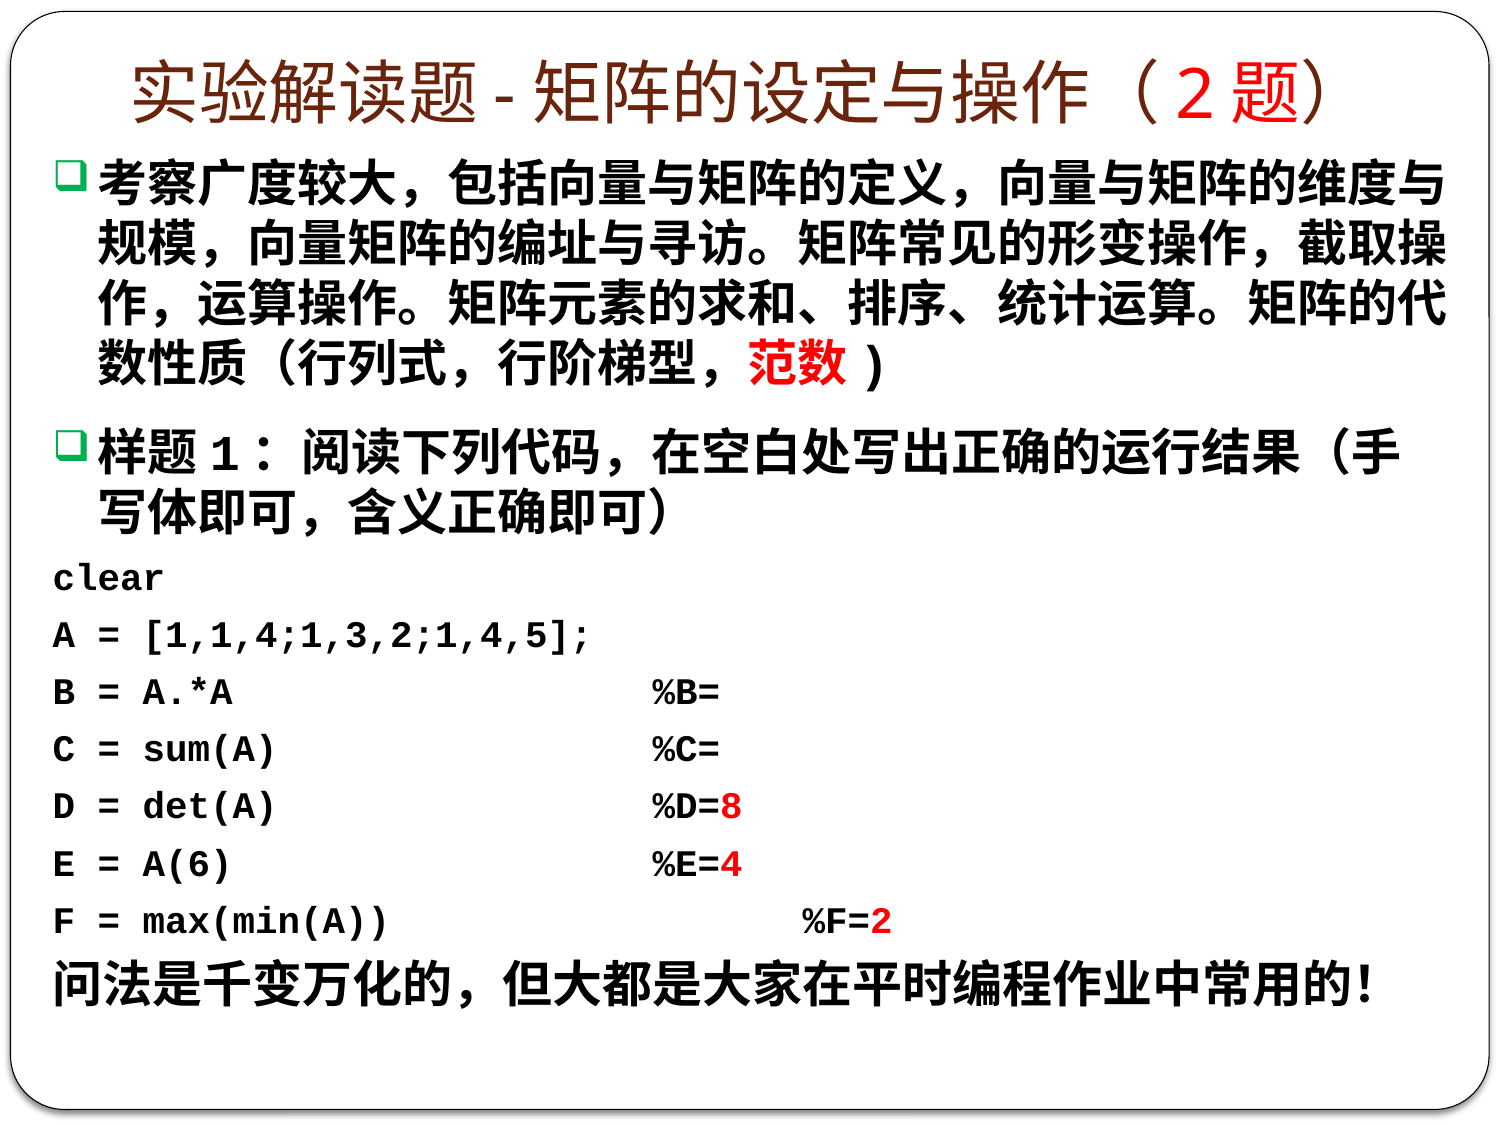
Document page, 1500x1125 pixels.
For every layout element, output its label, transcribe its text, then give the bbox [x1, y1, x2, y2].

title 实验解读题-矩阵的设定与操作（2题） [112, 0, 1388, 143]
text_box 考察广度较大，包括向量与矩阵的定义，向量与矩阵的维度与规模，向量矩阵的编址与寻访。矩阵常见的形变操作，截取操作，运算操作。矩阵元素的求和、排序、统计运算。矩阵的代数性质（行列式，行阶梯型，范数) [37, 143, 1463, 399]
